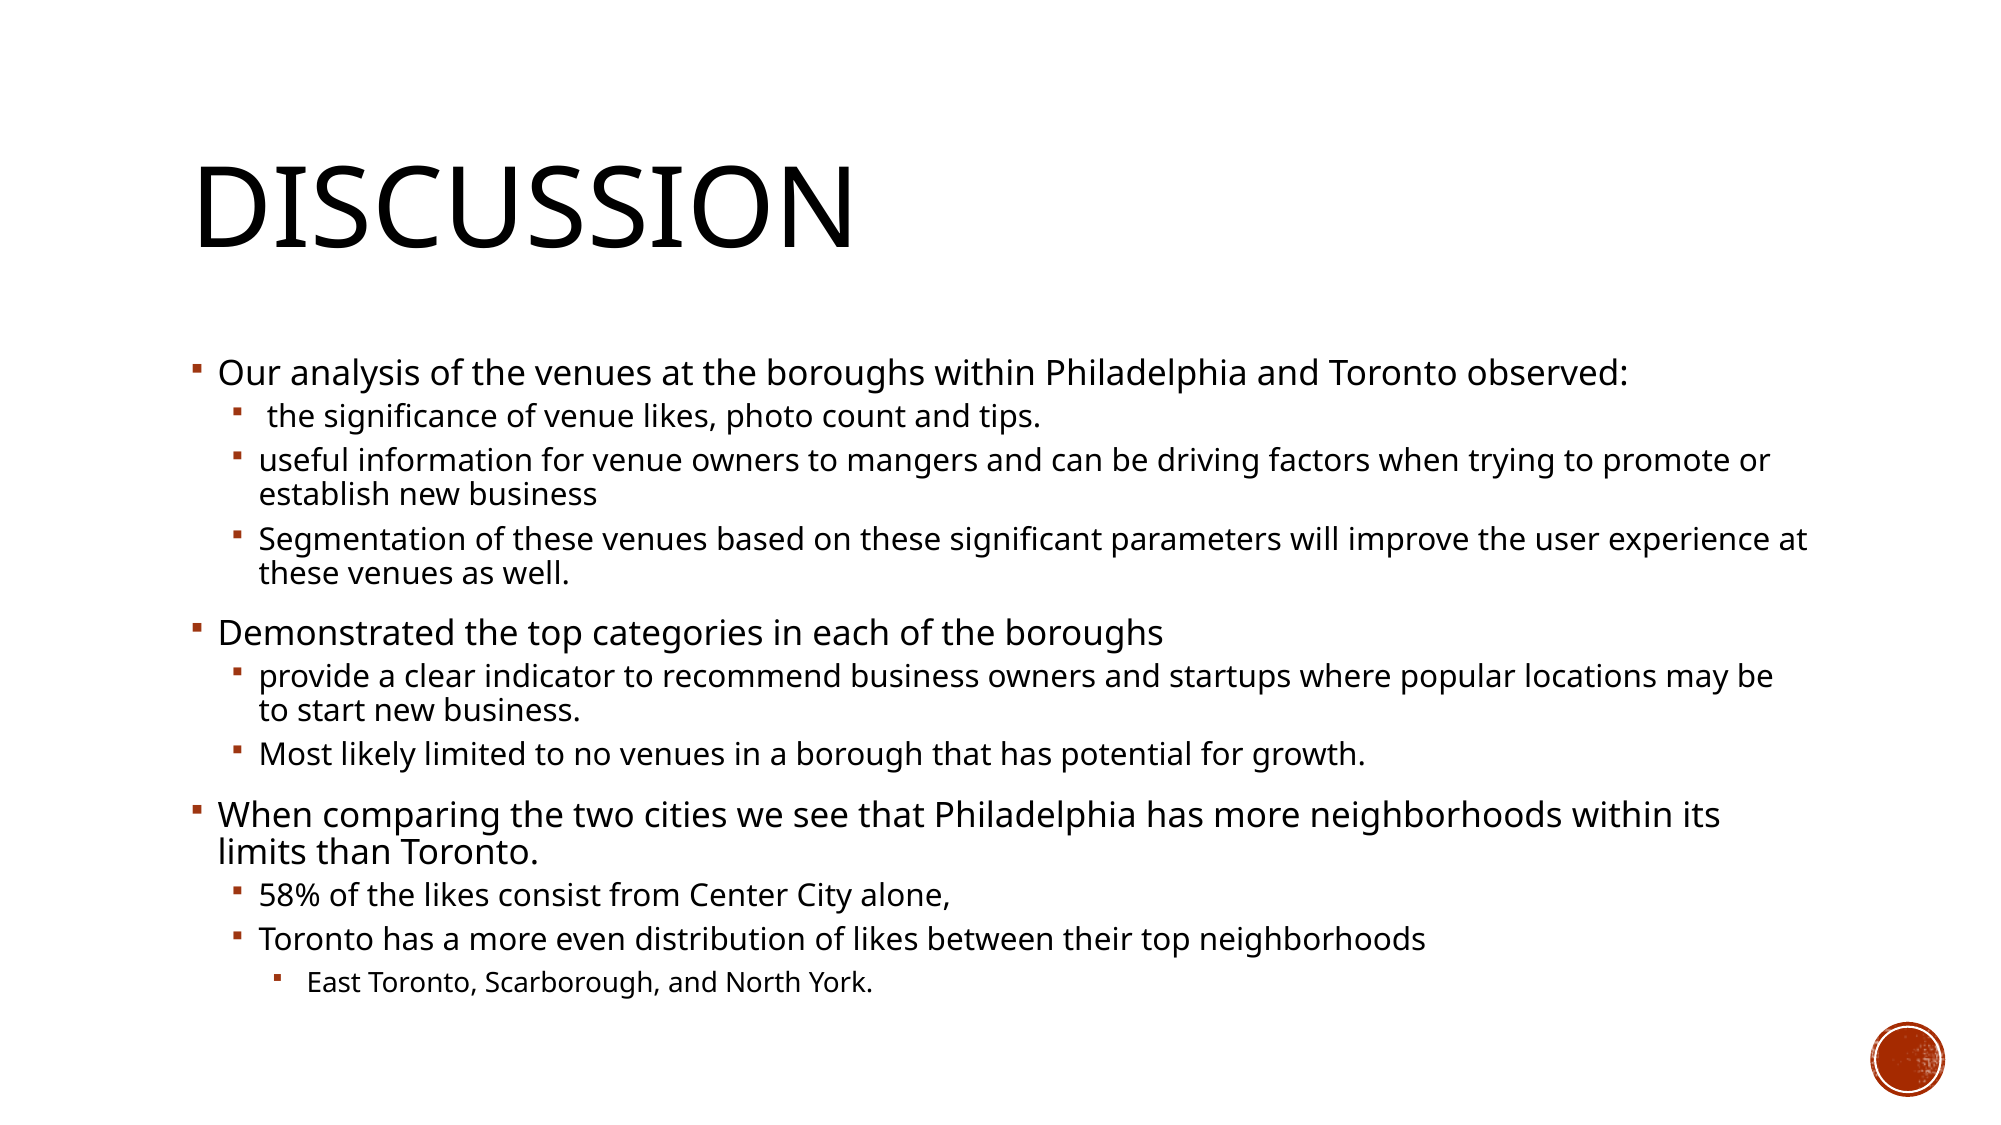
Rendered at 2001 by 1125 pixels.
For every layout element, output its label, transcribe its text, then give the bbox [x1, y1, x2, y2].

title Discussion [175, 79, 1826, 344]
list Our analysis of the venues at the boroughs within Philadelphia and Toronto observed: the significance of venue likes, photo count and tips. useful information for venue owners to mangers and can be driving factors when trying to promote or establish new business Segmentation of these venues based on these significant parameters will improve the user experience at these venues as well. Demonstrated the top categories in each of the boroughs provide a clear indicator to recommend business owners and startups where popular locations may be to start new business. Most likely limited to no venues in a borough that has potential for growth. When comparing the two cities we see that Philadelphia has more neighborhoods within its limits than Toronto. 58% of the likes consist from Center City alone, Toronto has a more even distribution of likes between their top neighborhoods East Toronto, Scarborough, and North York. [175, 348, 1826, 1013]
